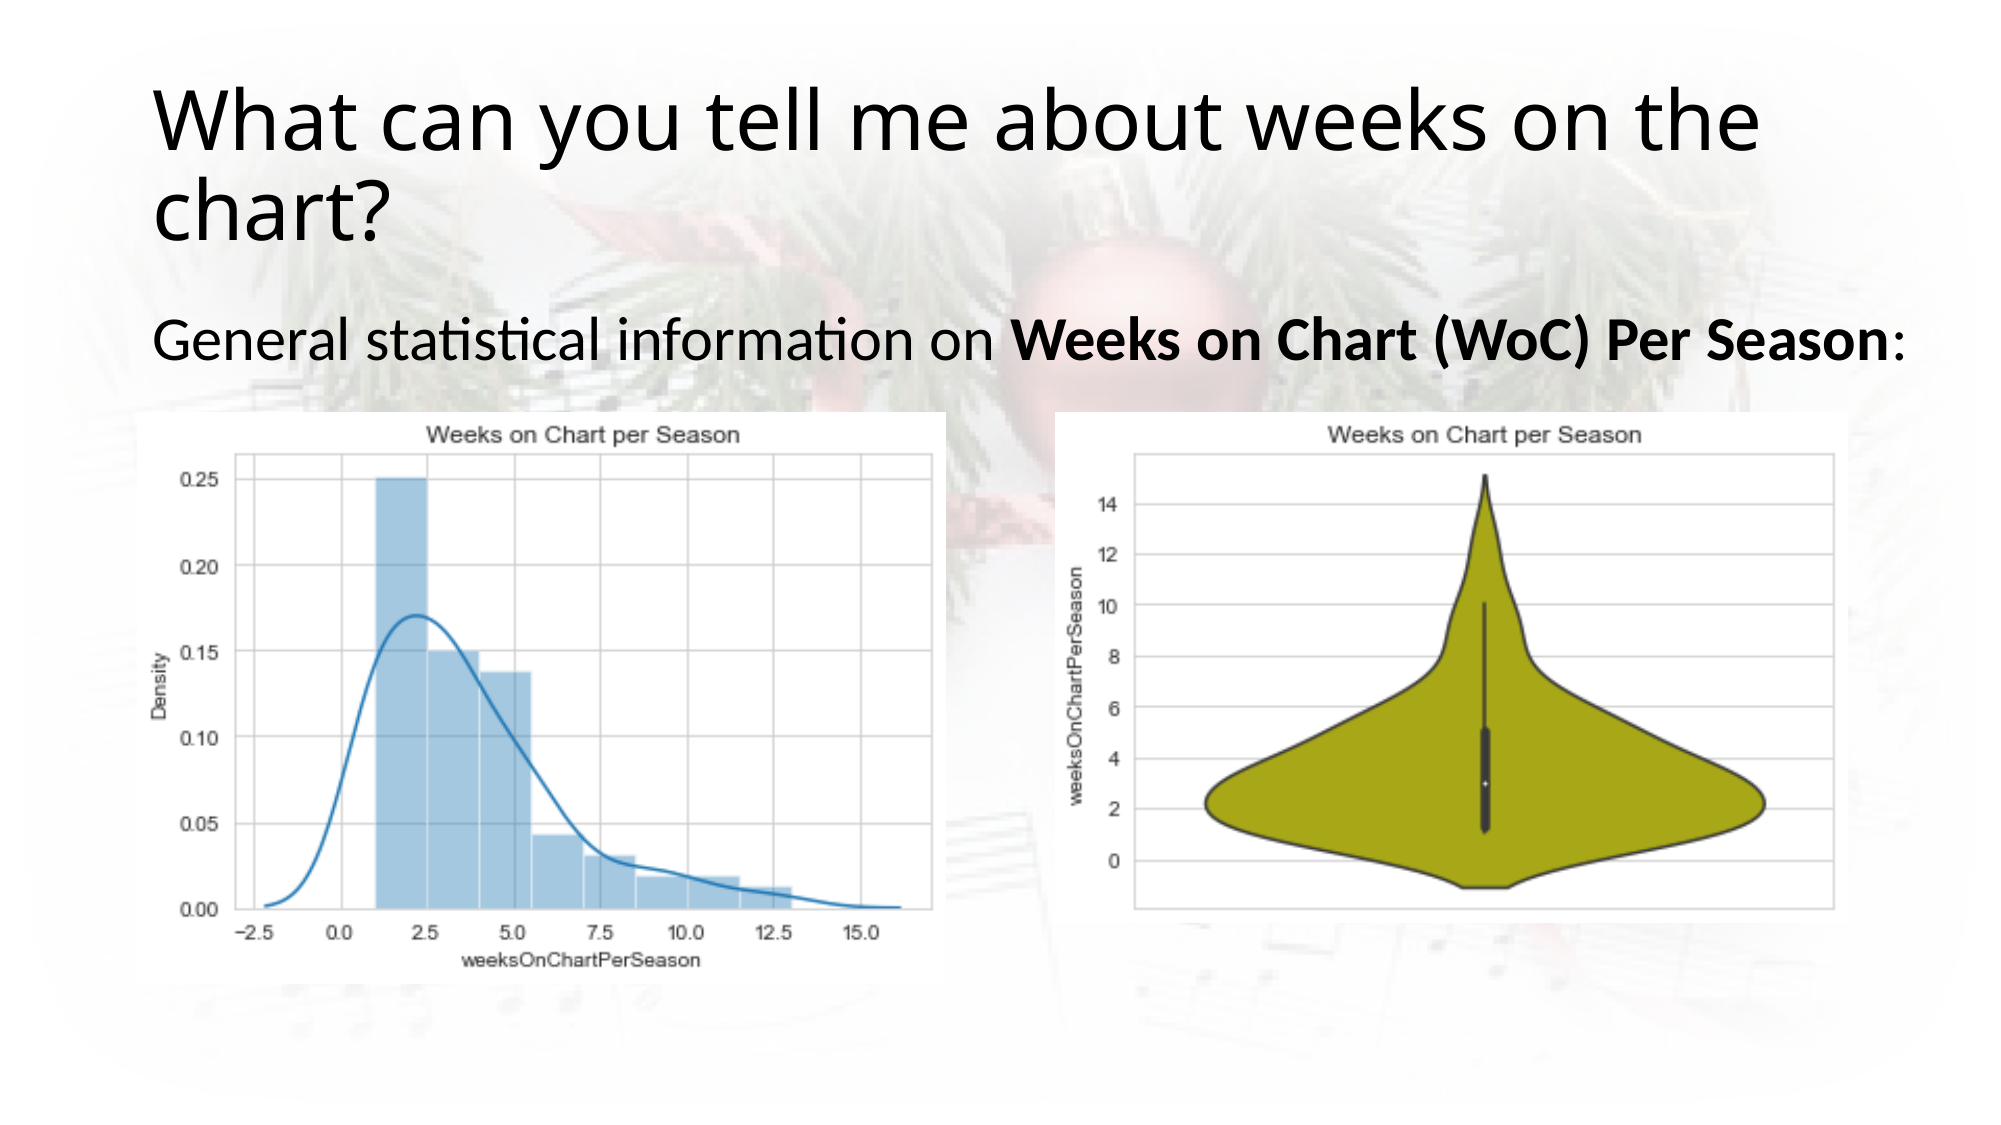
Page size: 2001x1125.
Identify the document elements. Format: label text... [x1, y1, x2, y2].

picture [137, 412, 946, 984]
list General statistical information on Weeks on Chart (WoC) Per Season: [137, 299, 1957, 1014]
title What can you tell me about weeks on the chart? [137, 59, 1863, 278]
picture [1055, 412, 1848, 923]
